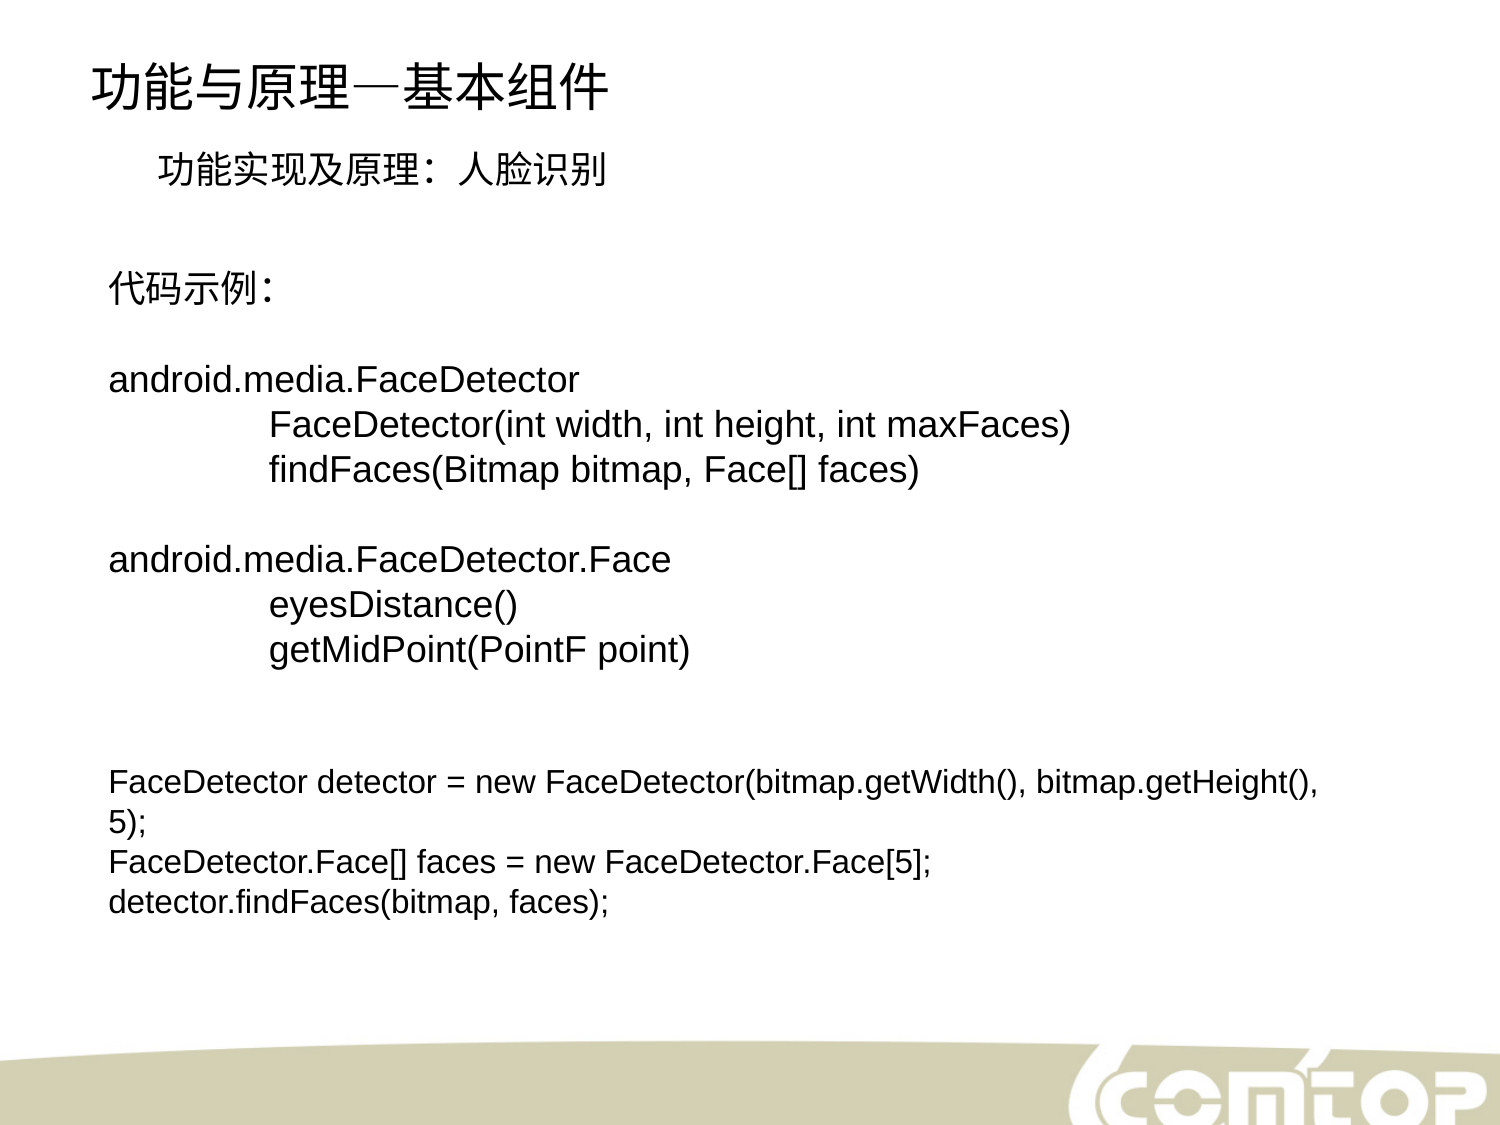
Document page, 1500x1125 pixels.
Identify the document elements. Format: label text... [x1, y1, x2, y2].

text_box 功能实现及原理：人脸识别 [142, 138, 623, 199]
text_box 功能与原理—基本组件 [75, 46, 626, 125]
picture [0, 0, 1500, 1125]
text_box 代码示例： android.media.FaceDetector FaceDetector(int width, int height, int maxFaces) findFaces(Bitmap bitmap, Face[] faces) android.media.FaceDetector.Face eyesDistance() getMidPoint(PointF point) FaceDetector detector = new FaceDetector(bitmap.getWidth(), bitmap.getHeight(), 5); FaceDetector.Face[] faces = new FaceDetector.Face[5]; detector.findFaces(bitmap, faces); [93, 257, 1383, 968]
